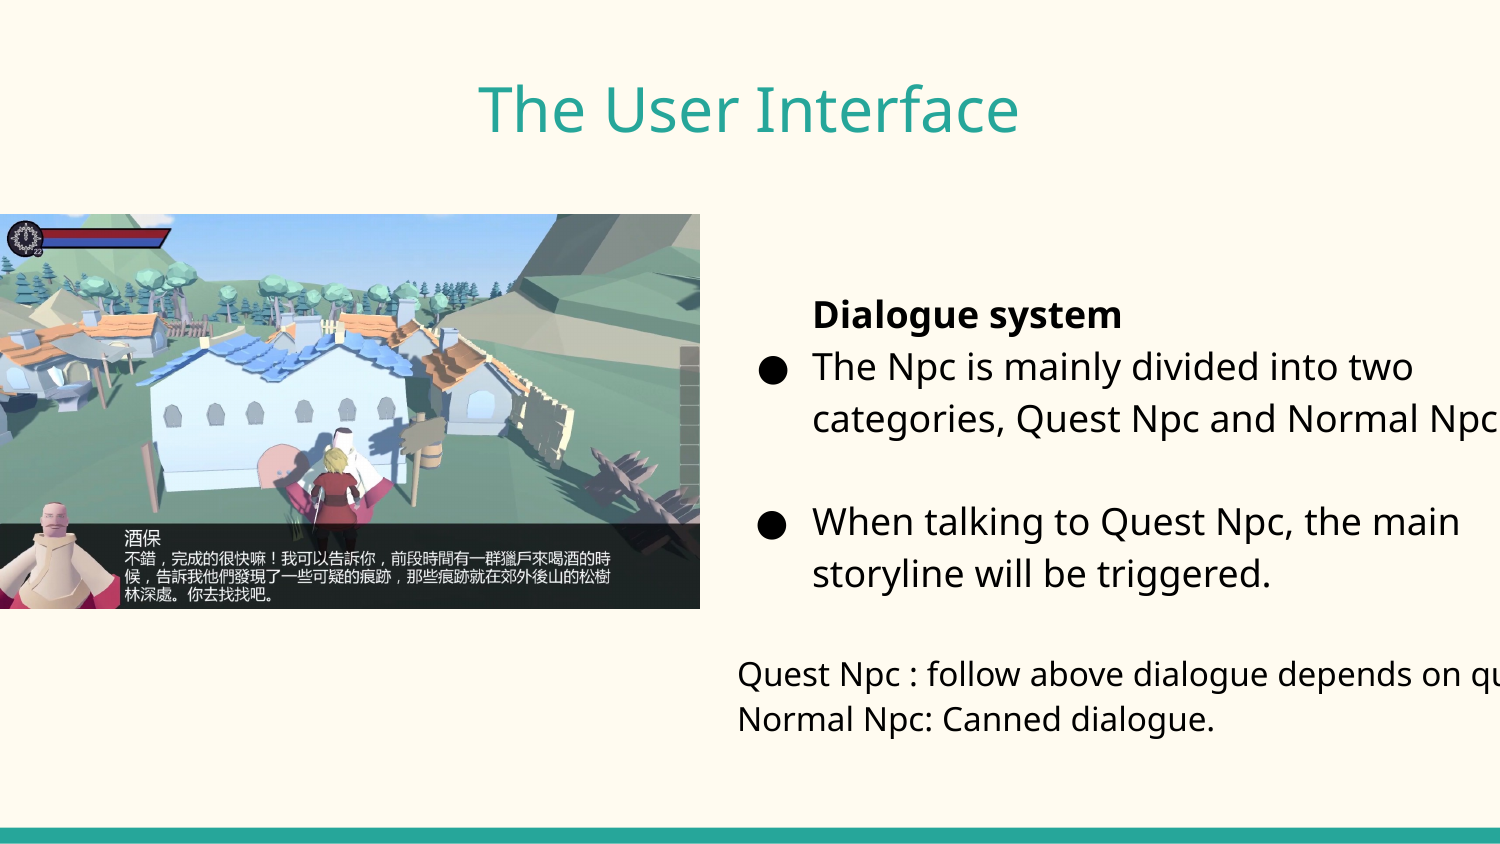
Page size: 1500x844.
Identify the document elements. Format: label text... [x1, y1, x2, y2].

picture [0, 214, 701, 609]
title The User Interface [51, 55, 1449, 156]
list Dialogue system The Npc is mainly divided into two categories, Quest Npc and Normal Npc. When talking to Quest Npc, the main storyline will be triggered. Quest Npc : follow above dialogue depends on quest. Normal Npc: Canned dialogue. [722, 231, 1500, 789]
